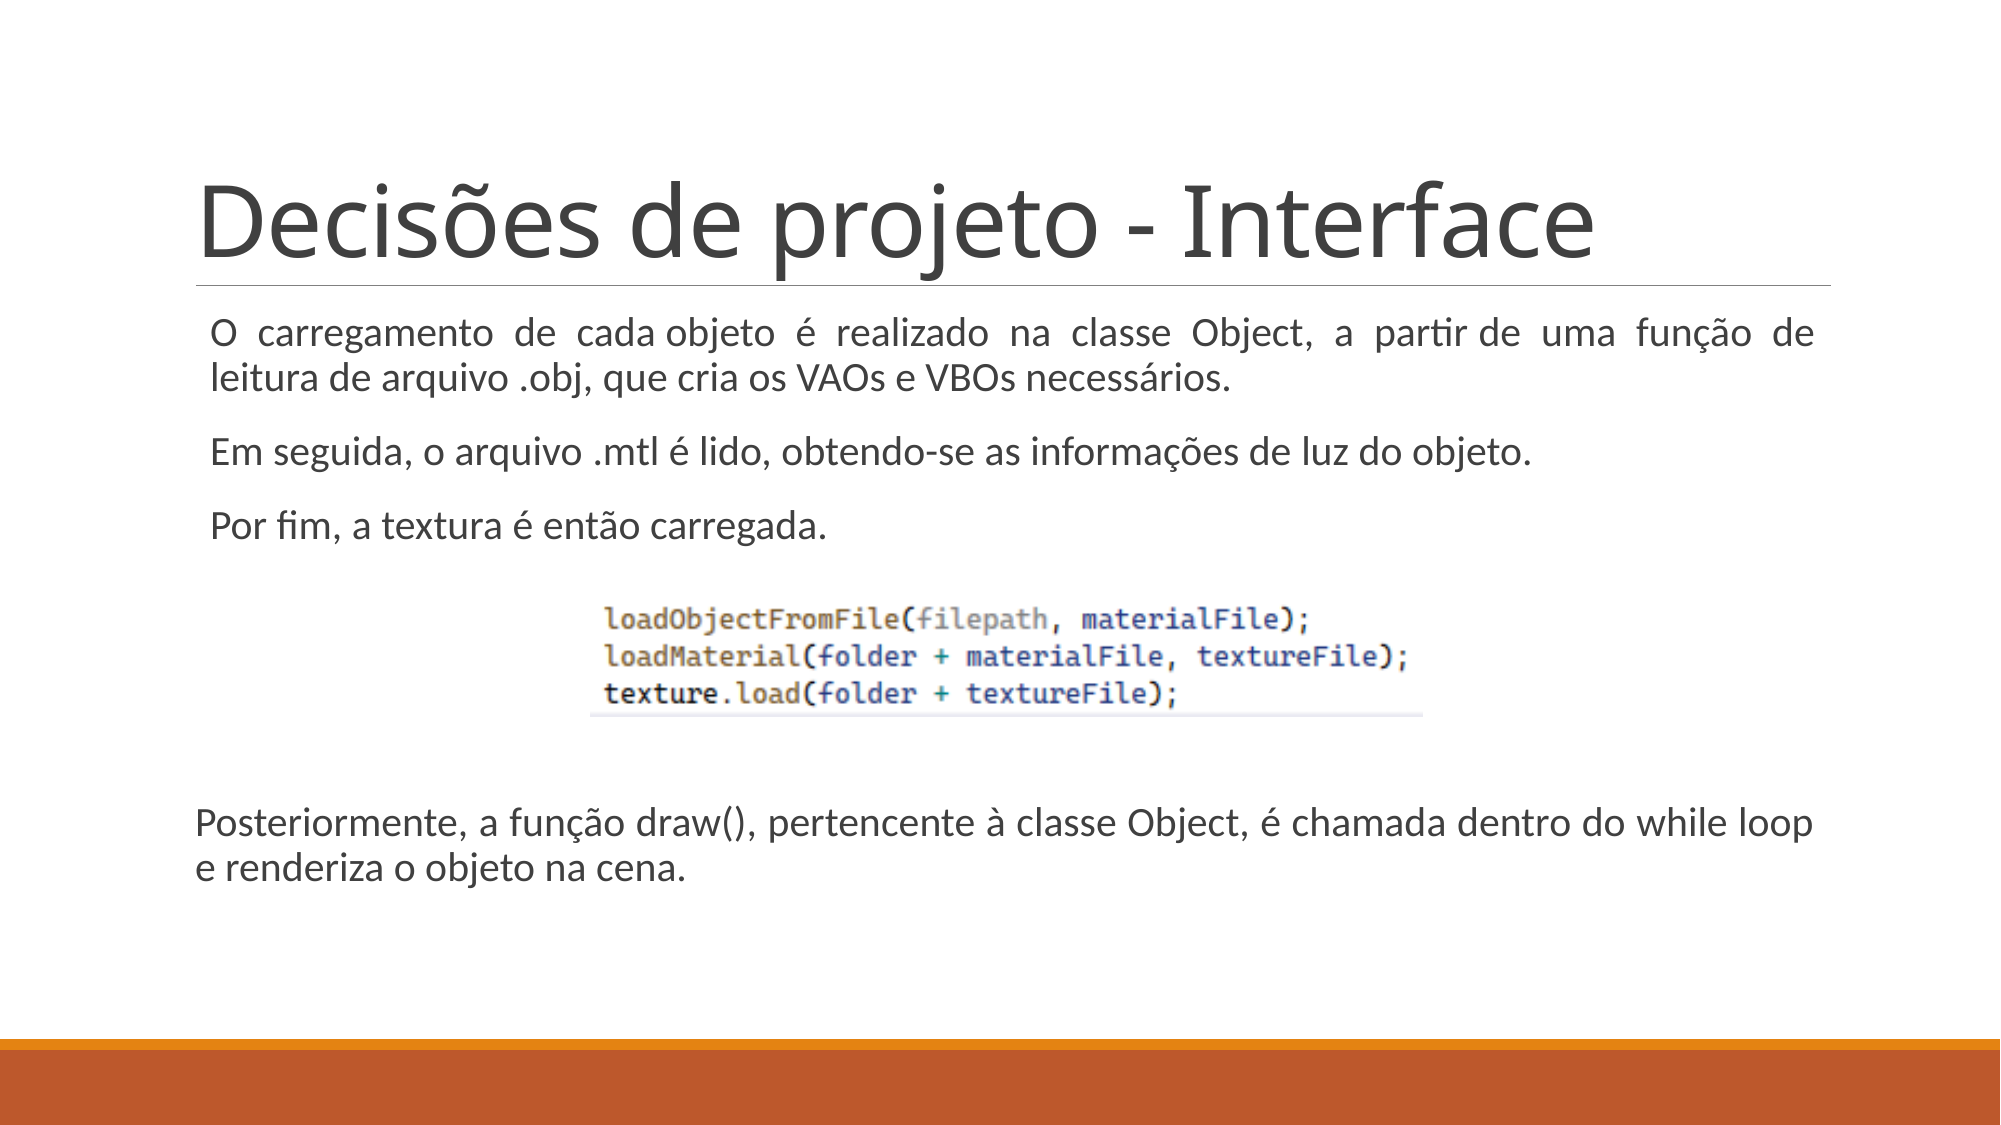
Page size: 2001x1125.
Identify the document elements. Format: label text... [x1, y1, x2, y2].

picture [589, 601, 1423, 718]
title Decisões de projeto - Interface [180, 47, 1830, 285]
list O carregamento de cada objeto é realizado na classe Object, a partir de uma função de leitura de arquivo .obj, que cria os VAOs e VBOs necessários. Em seguida, o arquivo .mtl é lido, obtendo-se as informações de luz do objeto. Por fim, a textura é então carregada. Posteriormente, a função draw(), pertencente à classe Object, é chamada dentro do while loop e renderiza o objeto na cena. [180, 302, 1830, 963]
